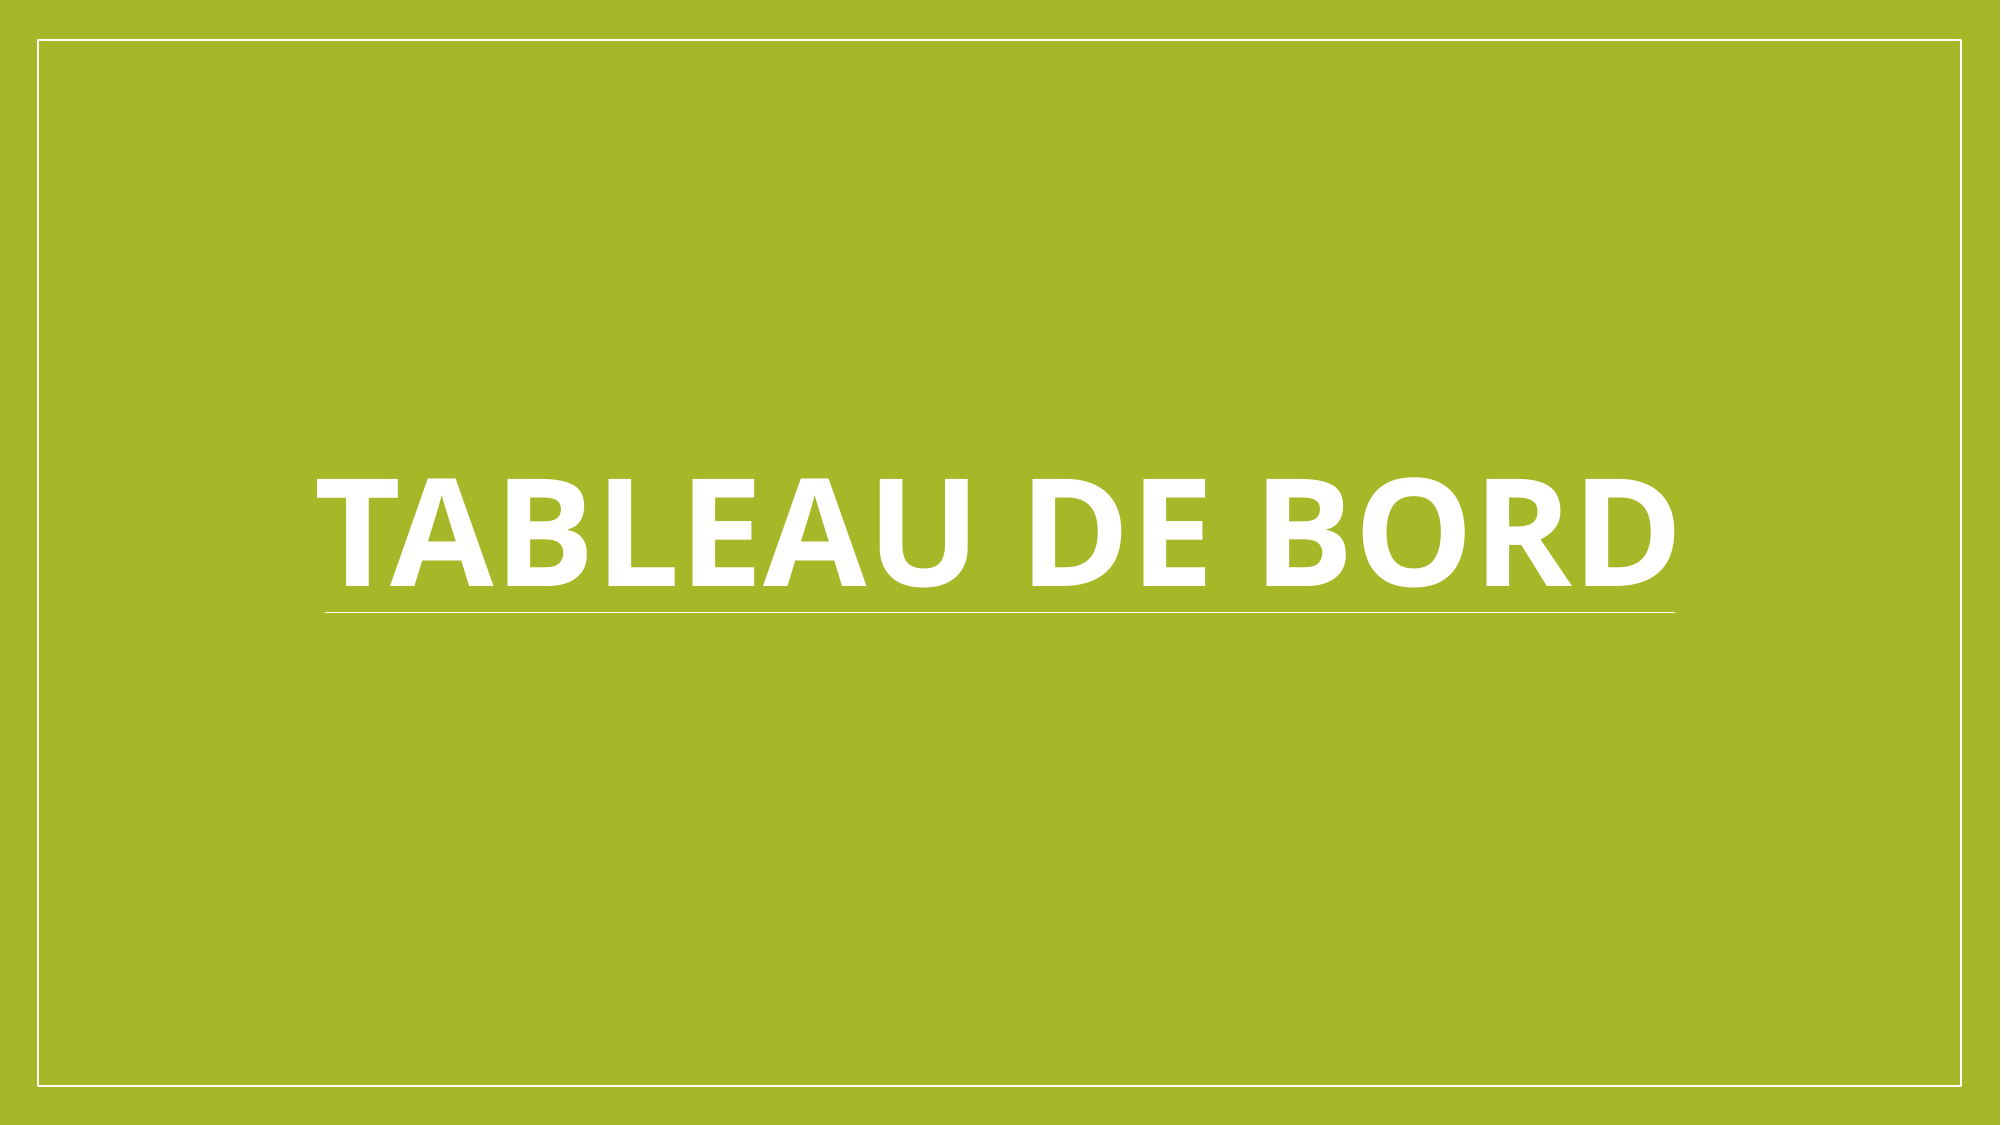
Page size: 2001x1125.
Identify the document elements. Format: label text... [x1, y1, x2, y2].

title Tableau de bord [182, 144, 1818, 625]
